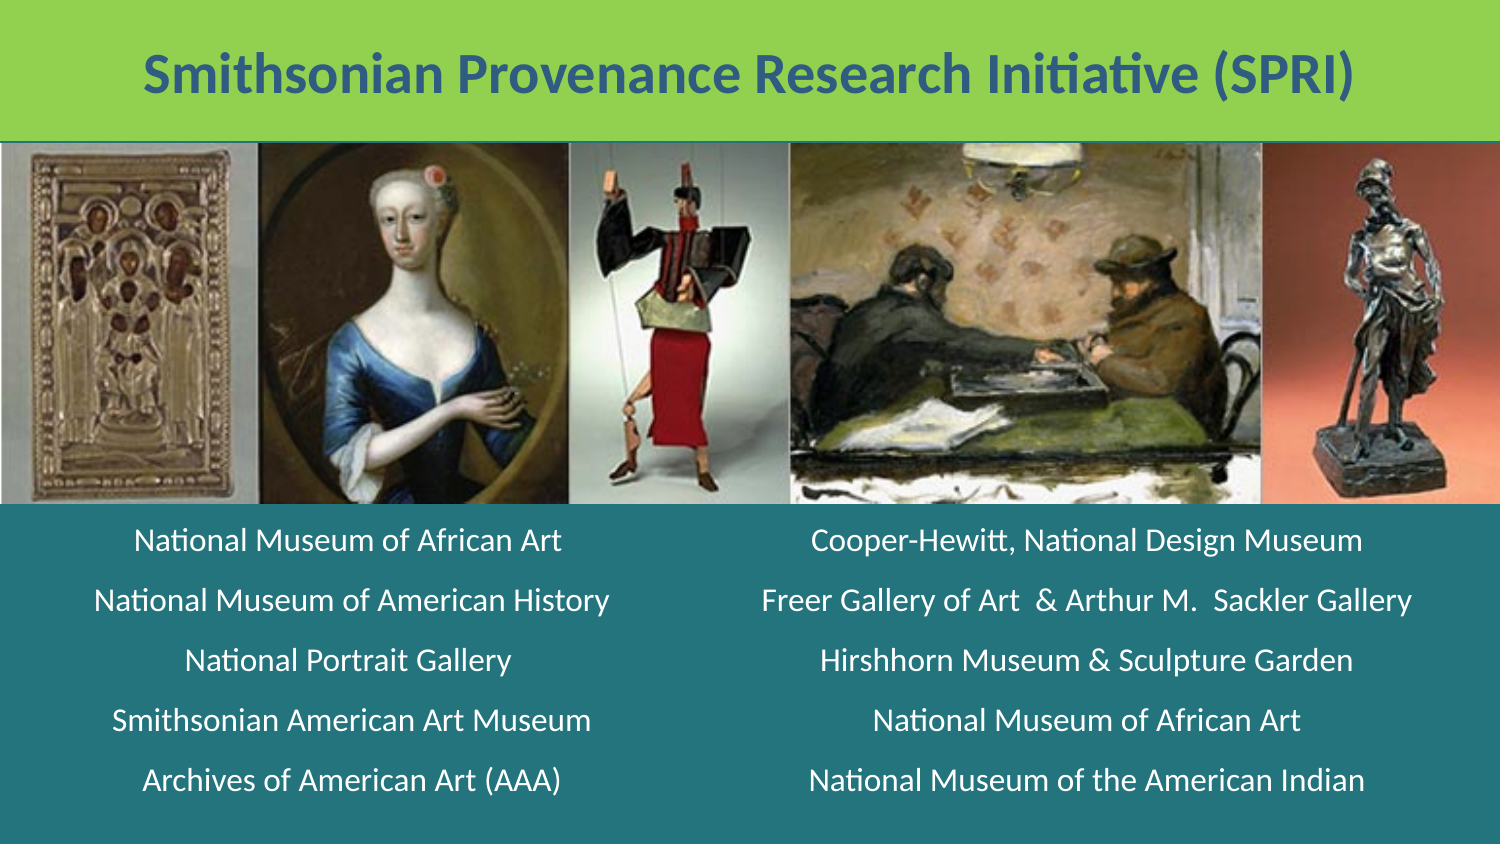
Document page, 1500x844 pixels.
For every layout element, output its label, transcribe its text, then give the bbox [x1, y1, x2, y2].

text_box National Museum of African Art National Museum of American History National Portrait Gallery Smithsonian American Art Museum Archives of American Art (AAA) Cooper-Hewitt, National Design Museum Freer Gallery of Art & Arthur M. Sackler Gallery Hirshhorn Museum & Sculpture Garden National Museum of African Art National Museum of the American Indian [0, 512, 1470, 844]
title Smithsonian Provenance Research Initiative (SPRI) [0, 0, 1500, 141]
picture [0, 143, 1500, 504]
